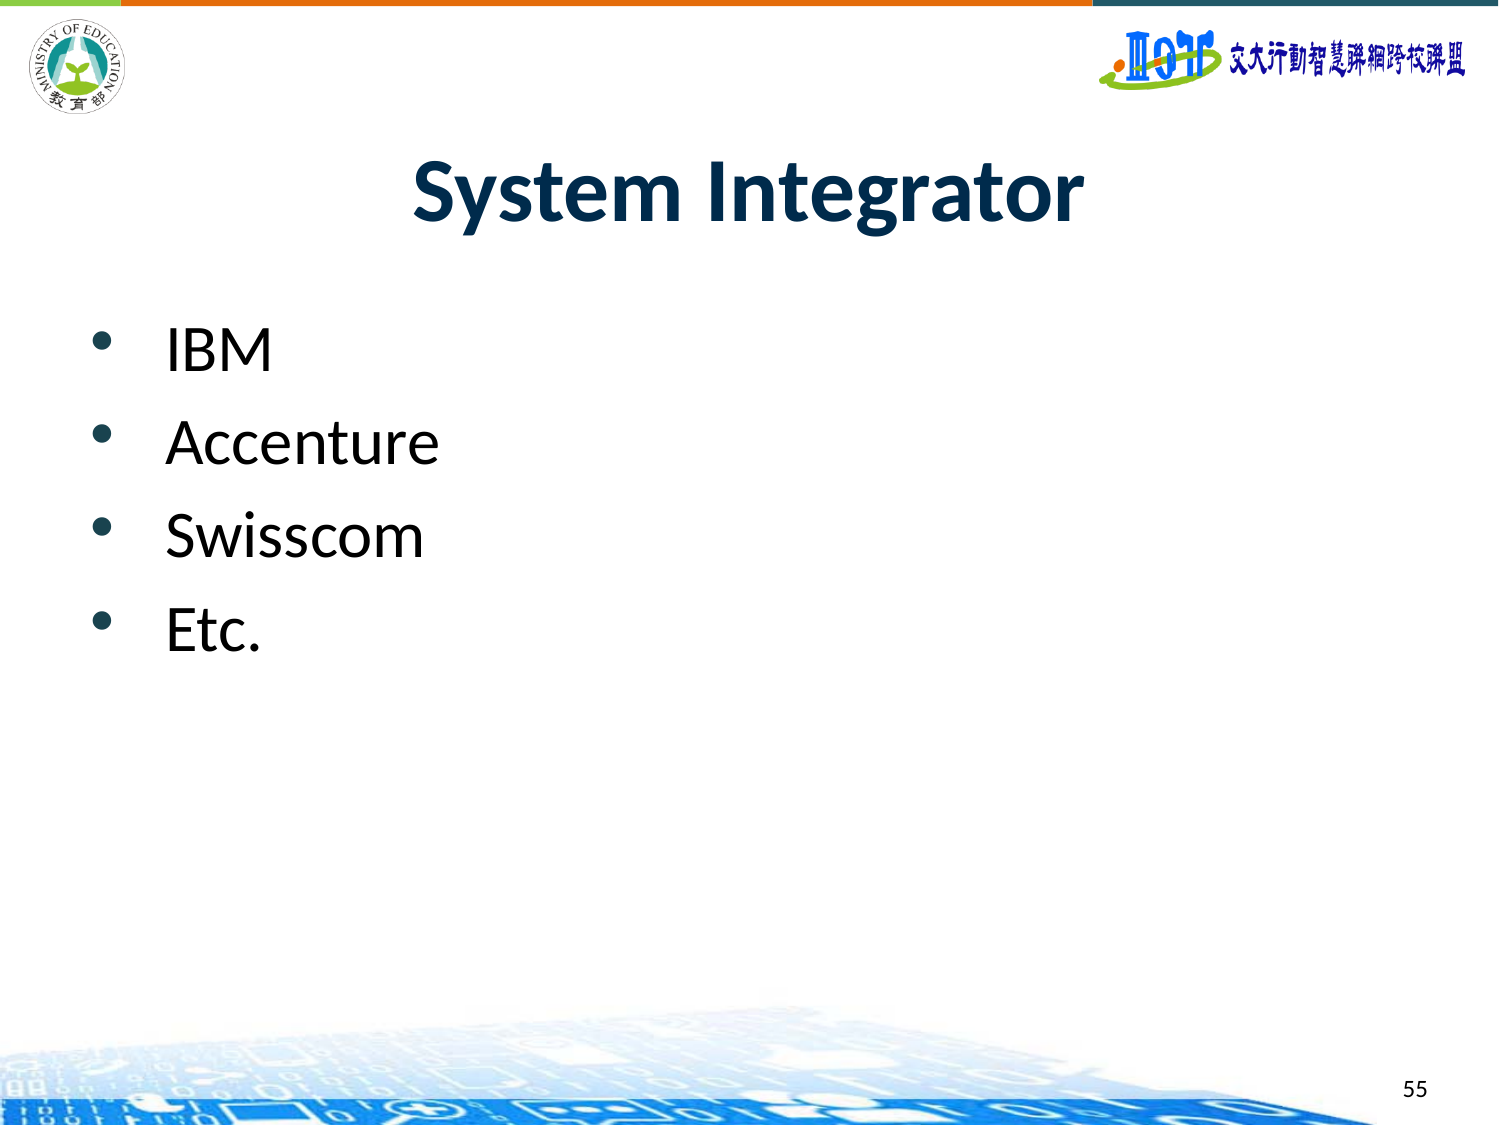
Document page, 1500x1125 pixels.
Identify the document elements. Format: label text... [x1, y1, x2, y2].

list IBM Accenture Swisscom Etc. [75, 297, 1425, 1024]
picture [29, 19, 125, 114]
picture [1099, 30, 1465, 90]
title System Integrator [75, 101, 1425, 268]
picture [0, 987, 1377, 1125]
slide_number 55 [1387, 1065, 1484, 1125]
